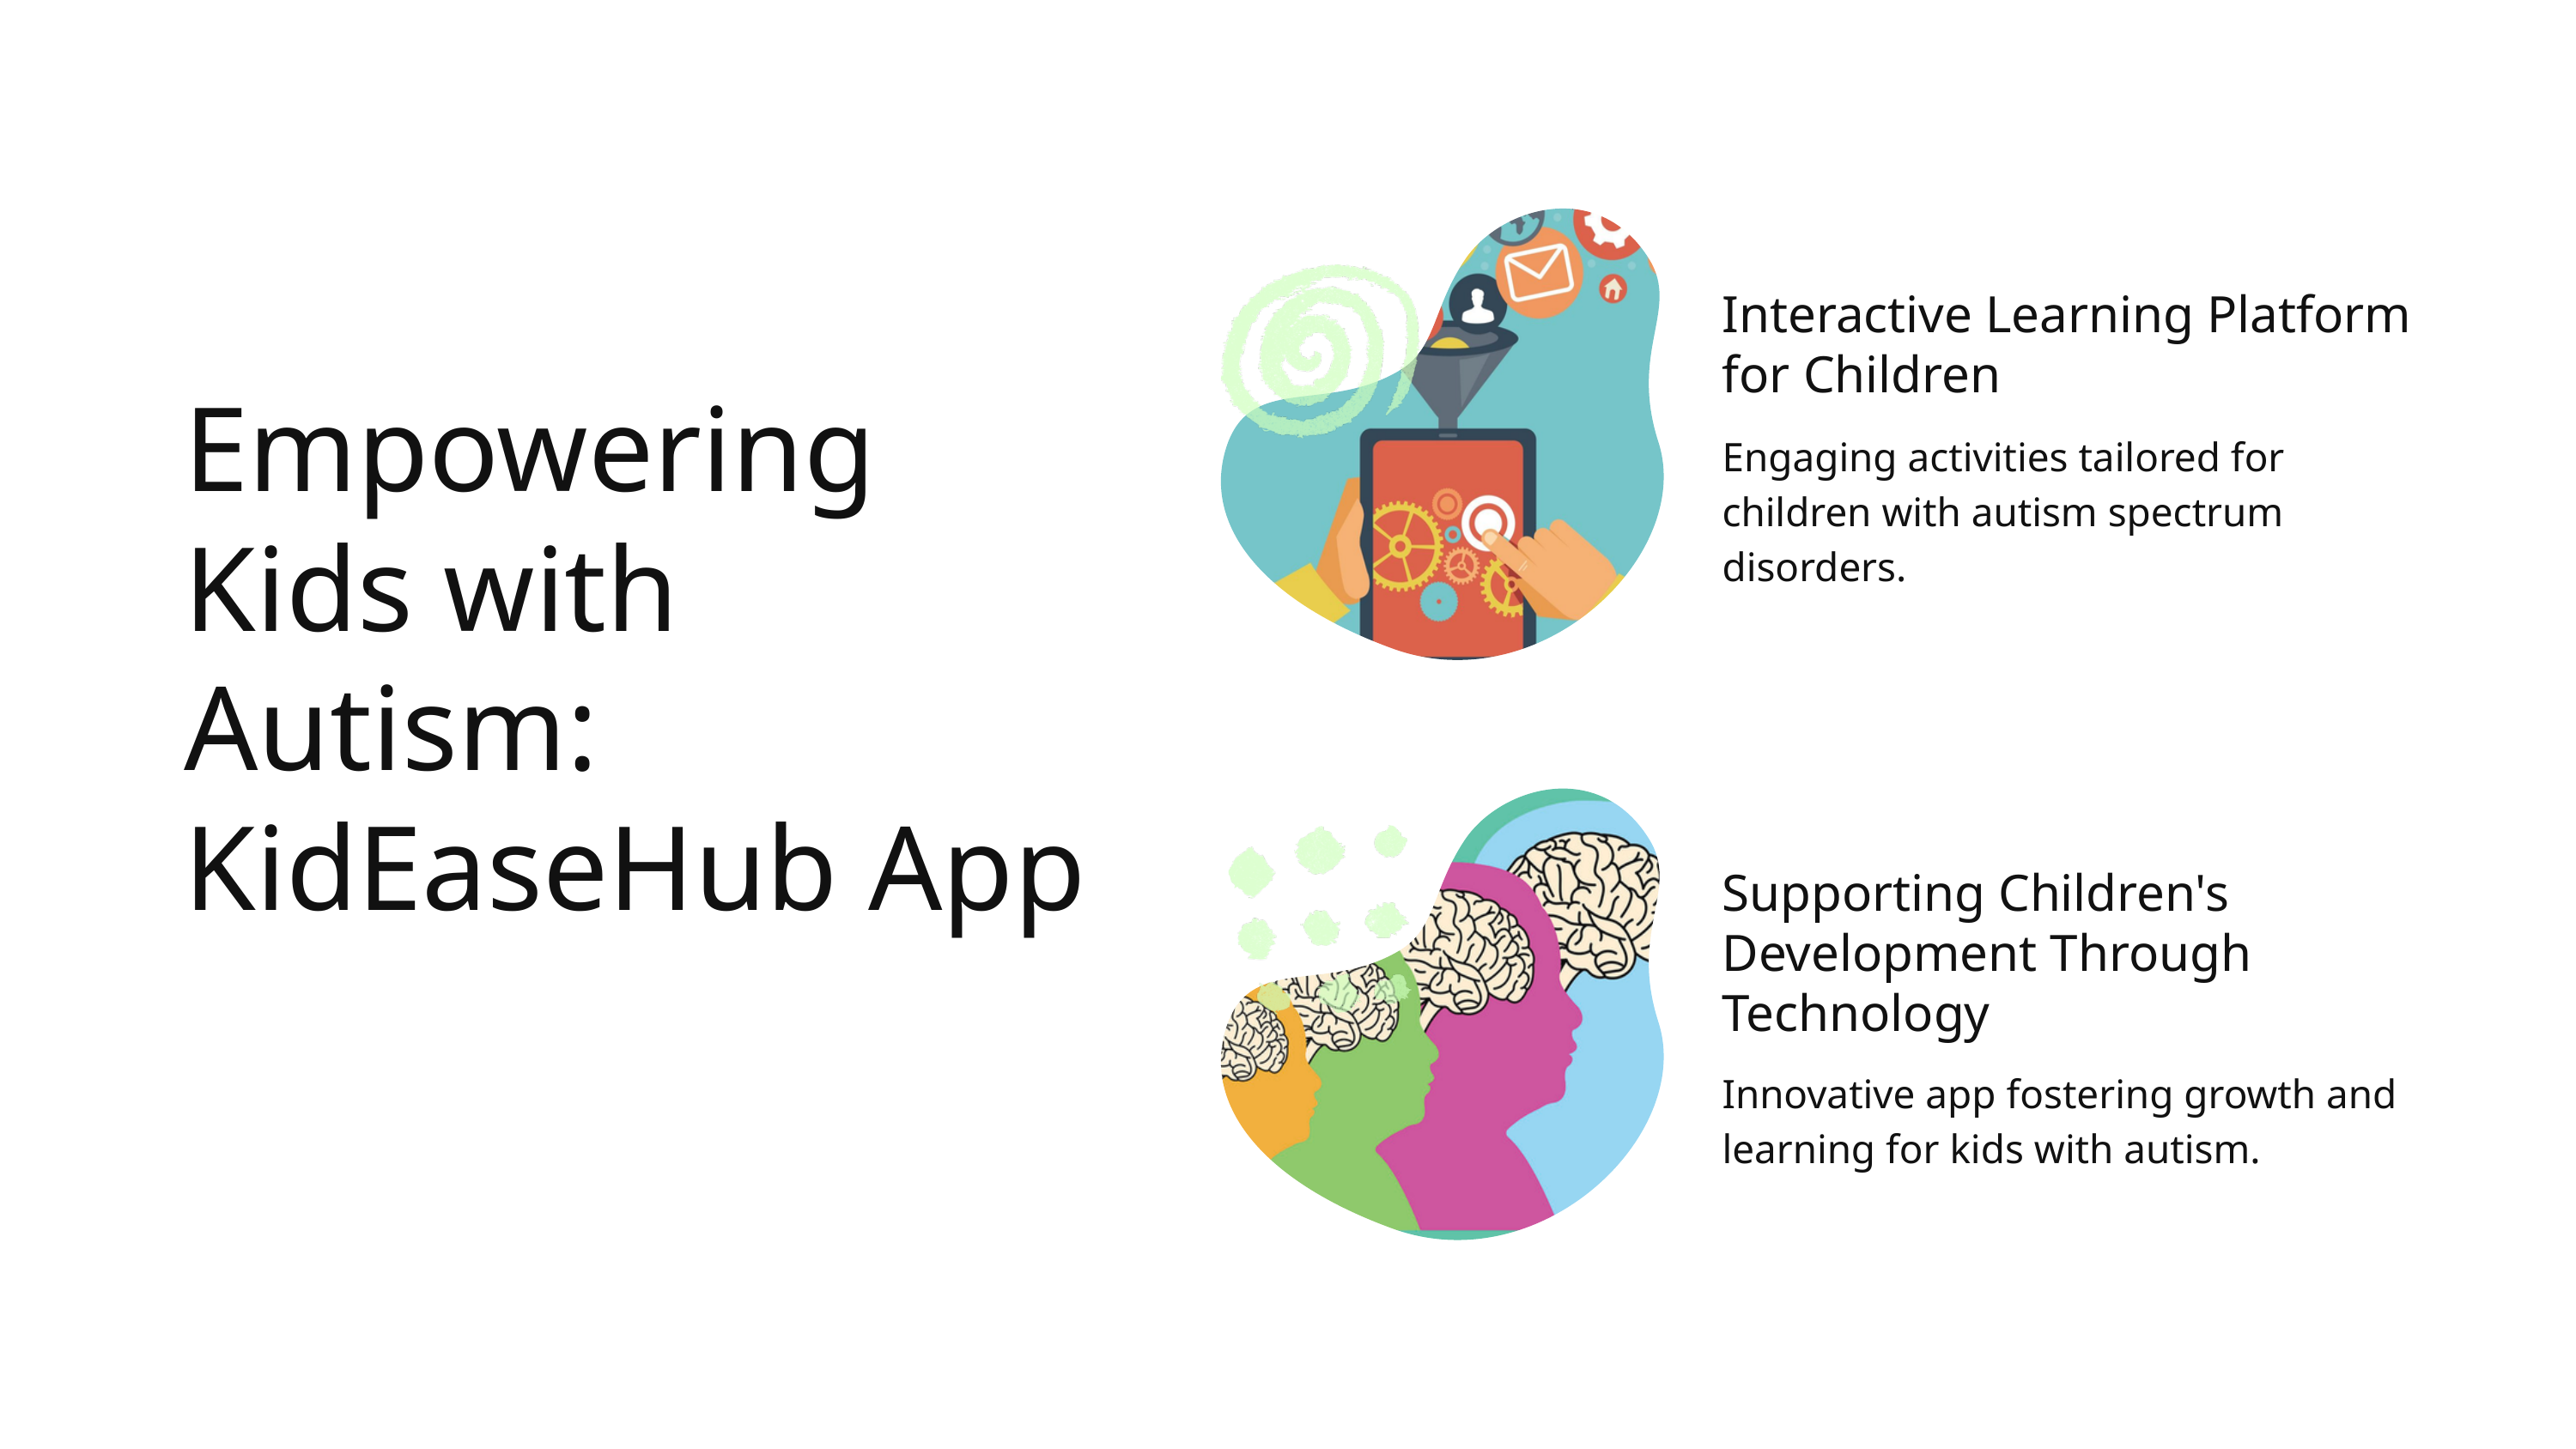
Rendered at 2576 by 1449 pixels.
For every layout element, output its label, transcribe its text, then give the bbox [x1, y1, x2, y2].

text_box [1220, 788, 1664, 1240]
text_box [1220, 208, 1664, 661]
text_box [1722, 282, 2414, 586]
text_box Empowering Kids with Autism: KidEaseHub App [184, 375, 1090, 934]
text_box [1722, 860, 2414, 1168]
